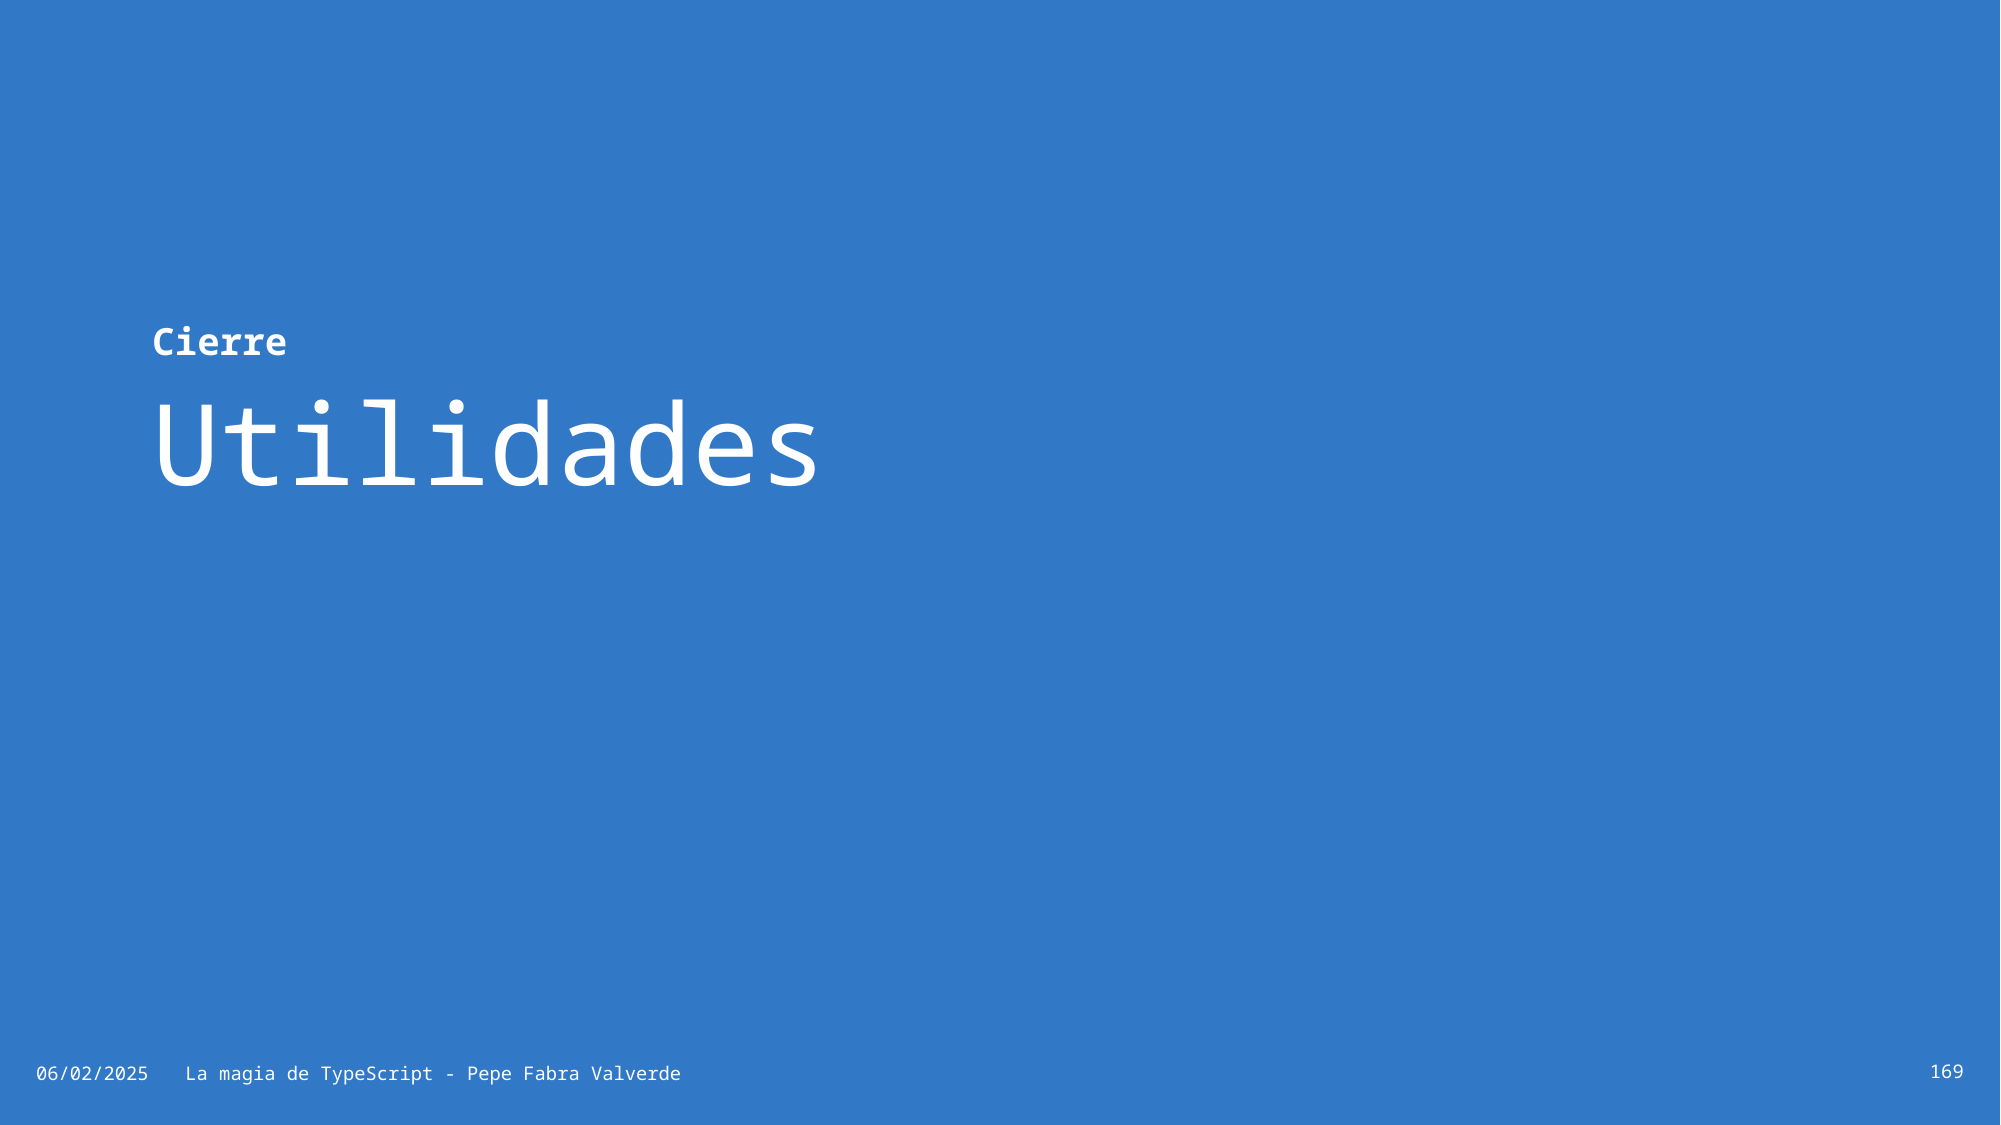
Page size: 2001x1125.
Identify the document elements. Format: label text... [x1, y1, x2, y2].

slide_number 169 [1528, 1042, 1979, 1103]
footer La magia de TypeScript - Pepe Fabra Valverde [170, 1042, 846, 1103]
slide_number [21, 1042, 166, 1103]
text_box Cierre [137, 310, 1138, 371]
title Utilidades [137, 298, 1863, 516]
